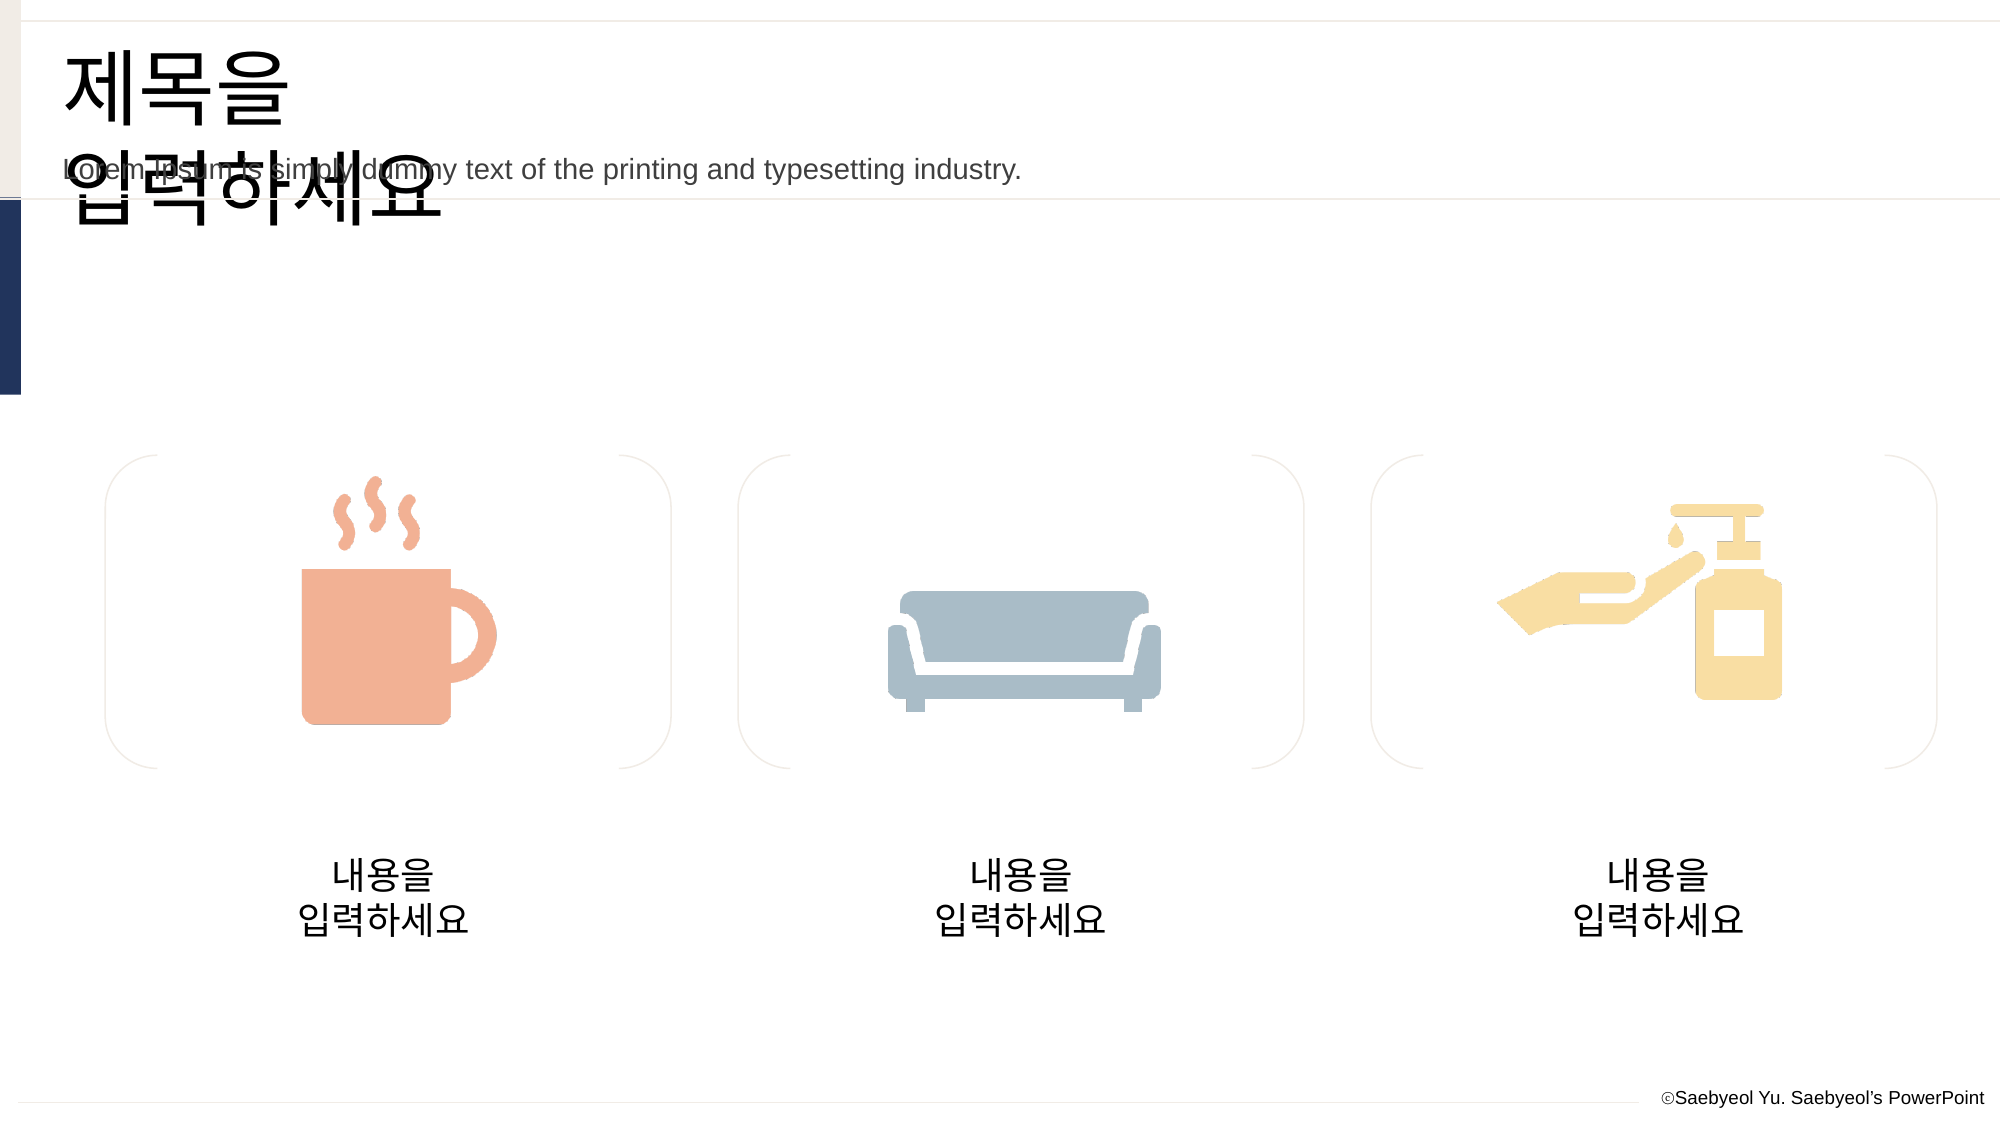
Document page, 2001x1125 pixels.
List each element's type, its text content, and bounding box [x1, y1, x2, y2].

text_box 내용을 입력하세요 [239, 844, 528, 950]
text_box Lorem Ipsum is simply dummy text of the printing and typesetting industry. [47, 143, 1048, 194]
text_box 내용을 입력하세요 [877, 844, 1165, 950]
text_box 제목을 입력하세요 [47, 194, 657, 198]
text_box [1371, 455, 1937, 769]
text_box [0, 0, 22, 198]
picture [875, 500, 1173, 799]
picture [1490, 451, 1789, 749]
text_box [0, 208, 22, 395]
text_box 내용을 입력하세요 [1514, 844, 1803, 950]
picture [250, 451, 548, 749]
text_box [105, 455, 672, 769]
text_box [738, 455, 1304, 769]
text_box 제목을 입력하세요 [47, 33, 657, 143]
text_box 제목을 입력하세요 [47, 211, 657, 244]
